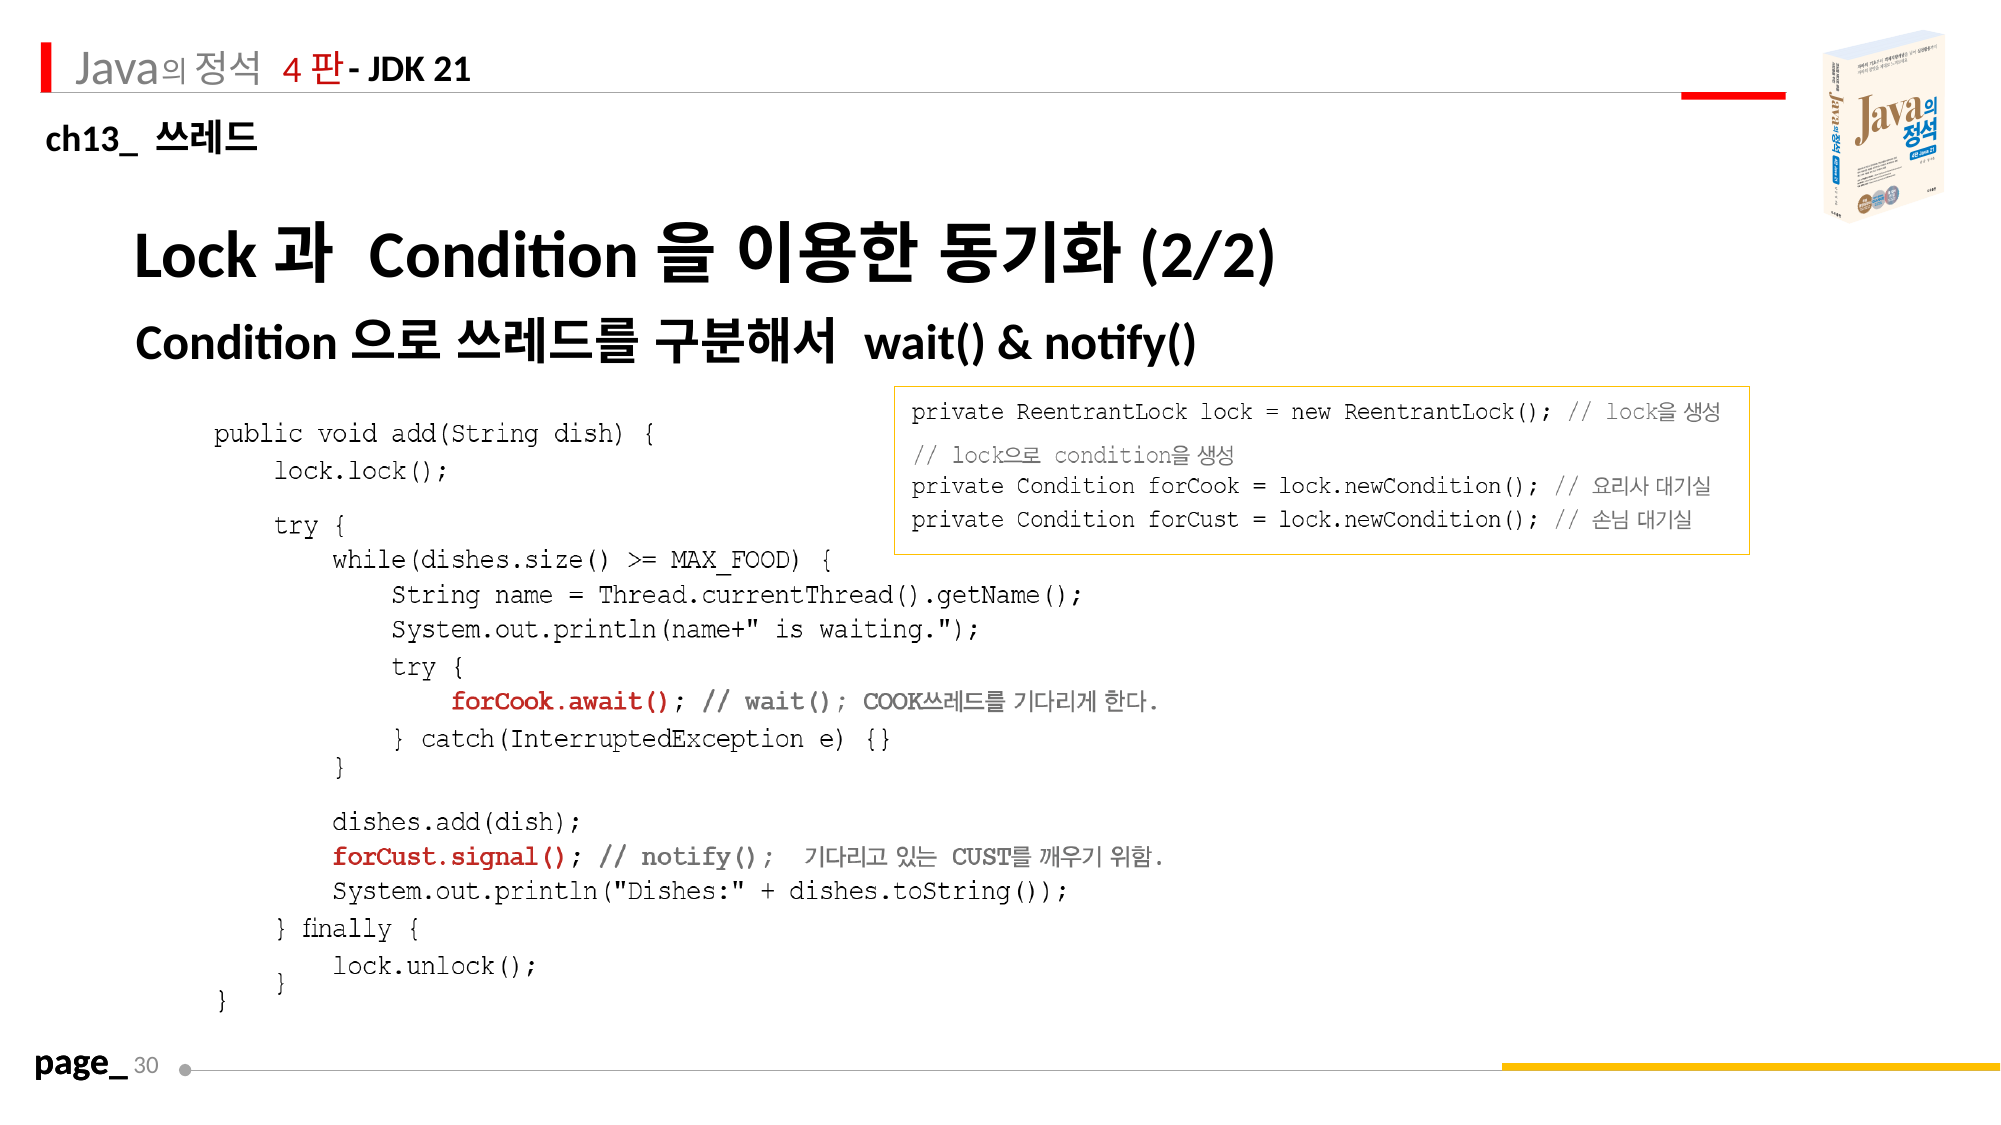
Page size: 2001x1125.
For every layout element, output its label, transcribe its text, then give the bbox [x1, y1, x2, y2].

text_box Lock과 Condition을 이용한 동기화(2/2) [119, 203, 1841, 298]
picture [190, 386, 1750, 1032]
text_box page_ [19, 1030, 145, 1090]
slide_number 30 [106, 1033, 174, 1094]
text_box Condition으로 쓰레드를 구분해서 wait() & notify() [121, 301, 1823, 377]
picture [1819, 26, 1950, 228]
